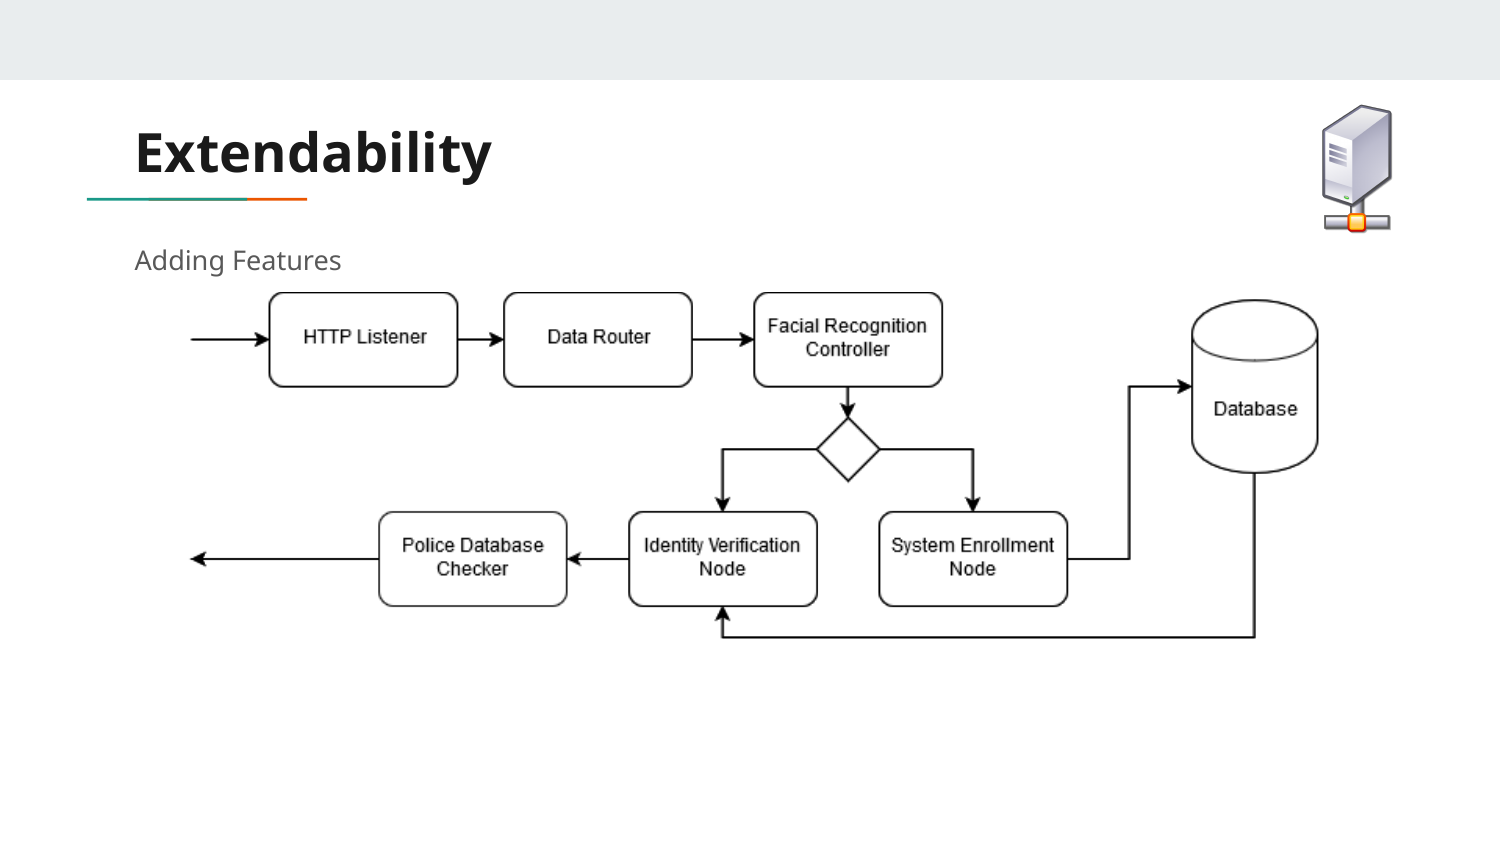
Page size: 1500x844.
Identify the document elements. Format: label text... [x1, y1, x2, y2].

picture [1291, 103, 1424, 236]
list Adding Features [119, 222, 1108, 712]
title Extendability [119, 103, 1289, 192]
picture [180, 292, 1320, 651]
